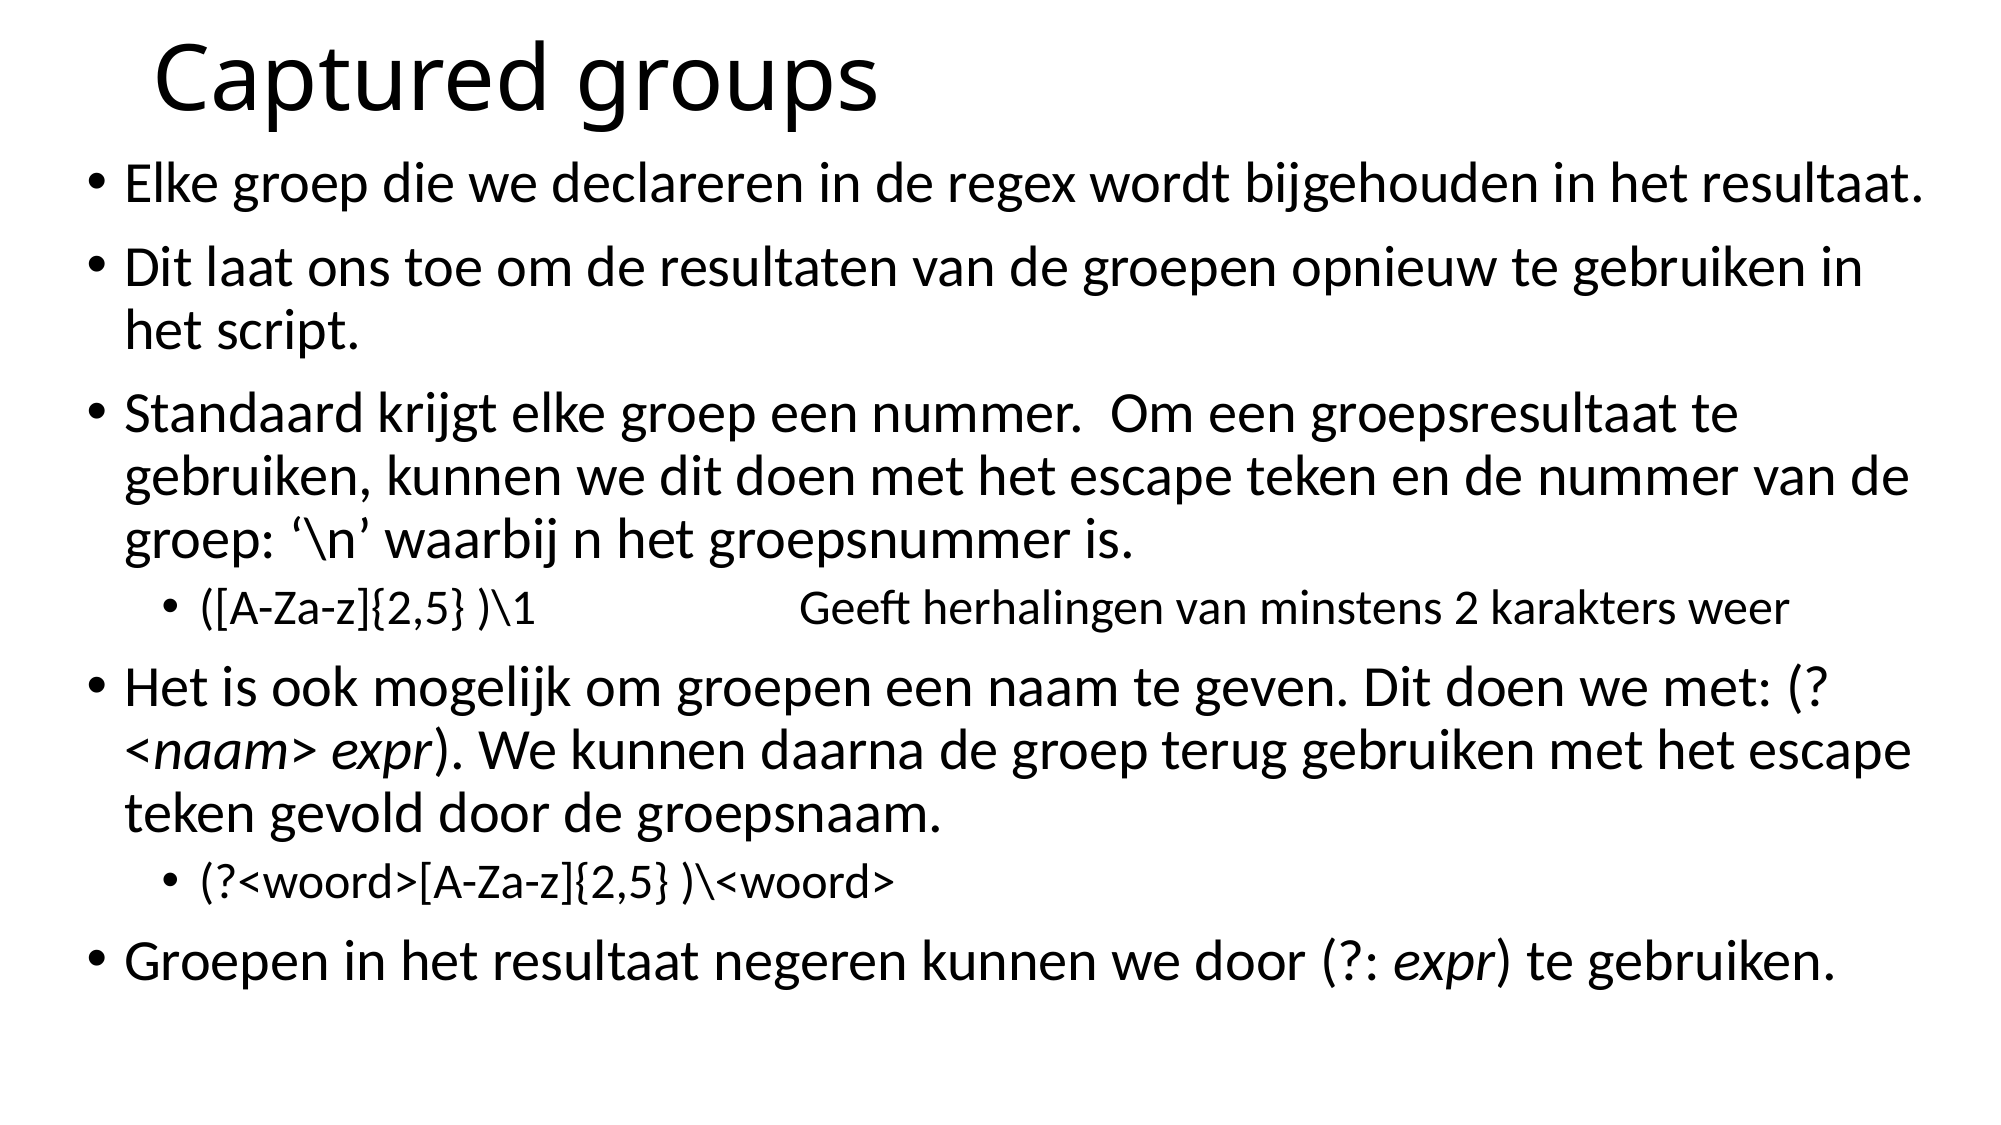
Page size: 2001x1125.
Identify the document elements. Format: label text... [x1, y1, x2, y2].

title Captured groups [137, 15, 1863, 144]
list Elke groep die we declareren in de regex wordt bijgehouden in het resultaat. Dit laat ons toe om de resultaten van de groepen opnieuw te gebruiken in het script. Standaard krijgt elke groep een nummer. Om een groepsresultaat te gebruiken, kunnen we dit doen met het escape teken en de nummer van de groep: ‘\n’ waarbij n het groepsnummer is. ([A-Za-z]{2,5} )\1 Geeft herhalingen van minstens 2 karakters weer Het is ook mogelijk om groepen een naam te geven. Dit doen we met: (?<naam> expr). We kunnen daarna de groep terug gebruiken met het escape teken gevold door de groepsnaam. (?<woord>[A-Za-z]{2,5} )\<woord> Groepen in het resultaat negeren kunnen we door (?: expr) te gebruiken. [71, 144, 1950, 1090]
